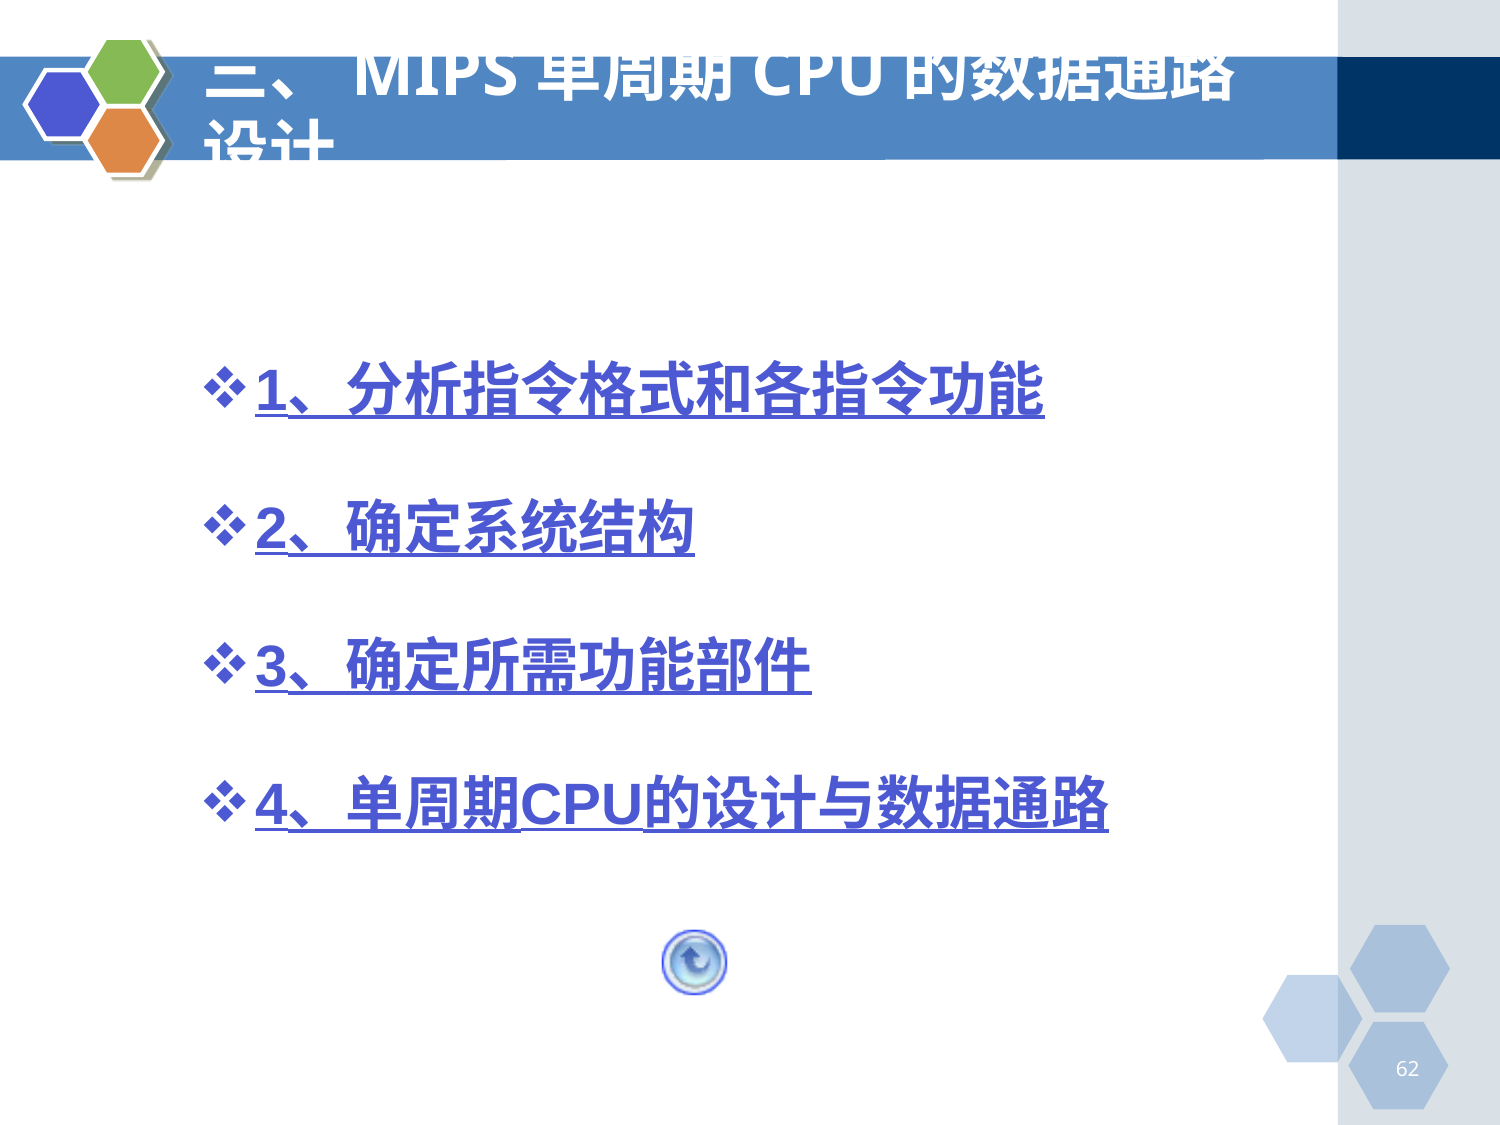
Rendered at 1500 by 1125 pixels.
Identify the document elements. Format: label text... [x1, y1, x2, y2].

title 三、MIPS单周期CPU的数据通路设计 [187, 62, 1288, 155]
list 1、分析指令格式和各指令功能 2、确定系统结构 3、确定所需功能部件 4、单周期CPU的设计与数据通路 [183, 302, 1212, 799]
picture [660, 928, 730, 998]
slide_number 62 [1359, 1047, 1435, 1086]
